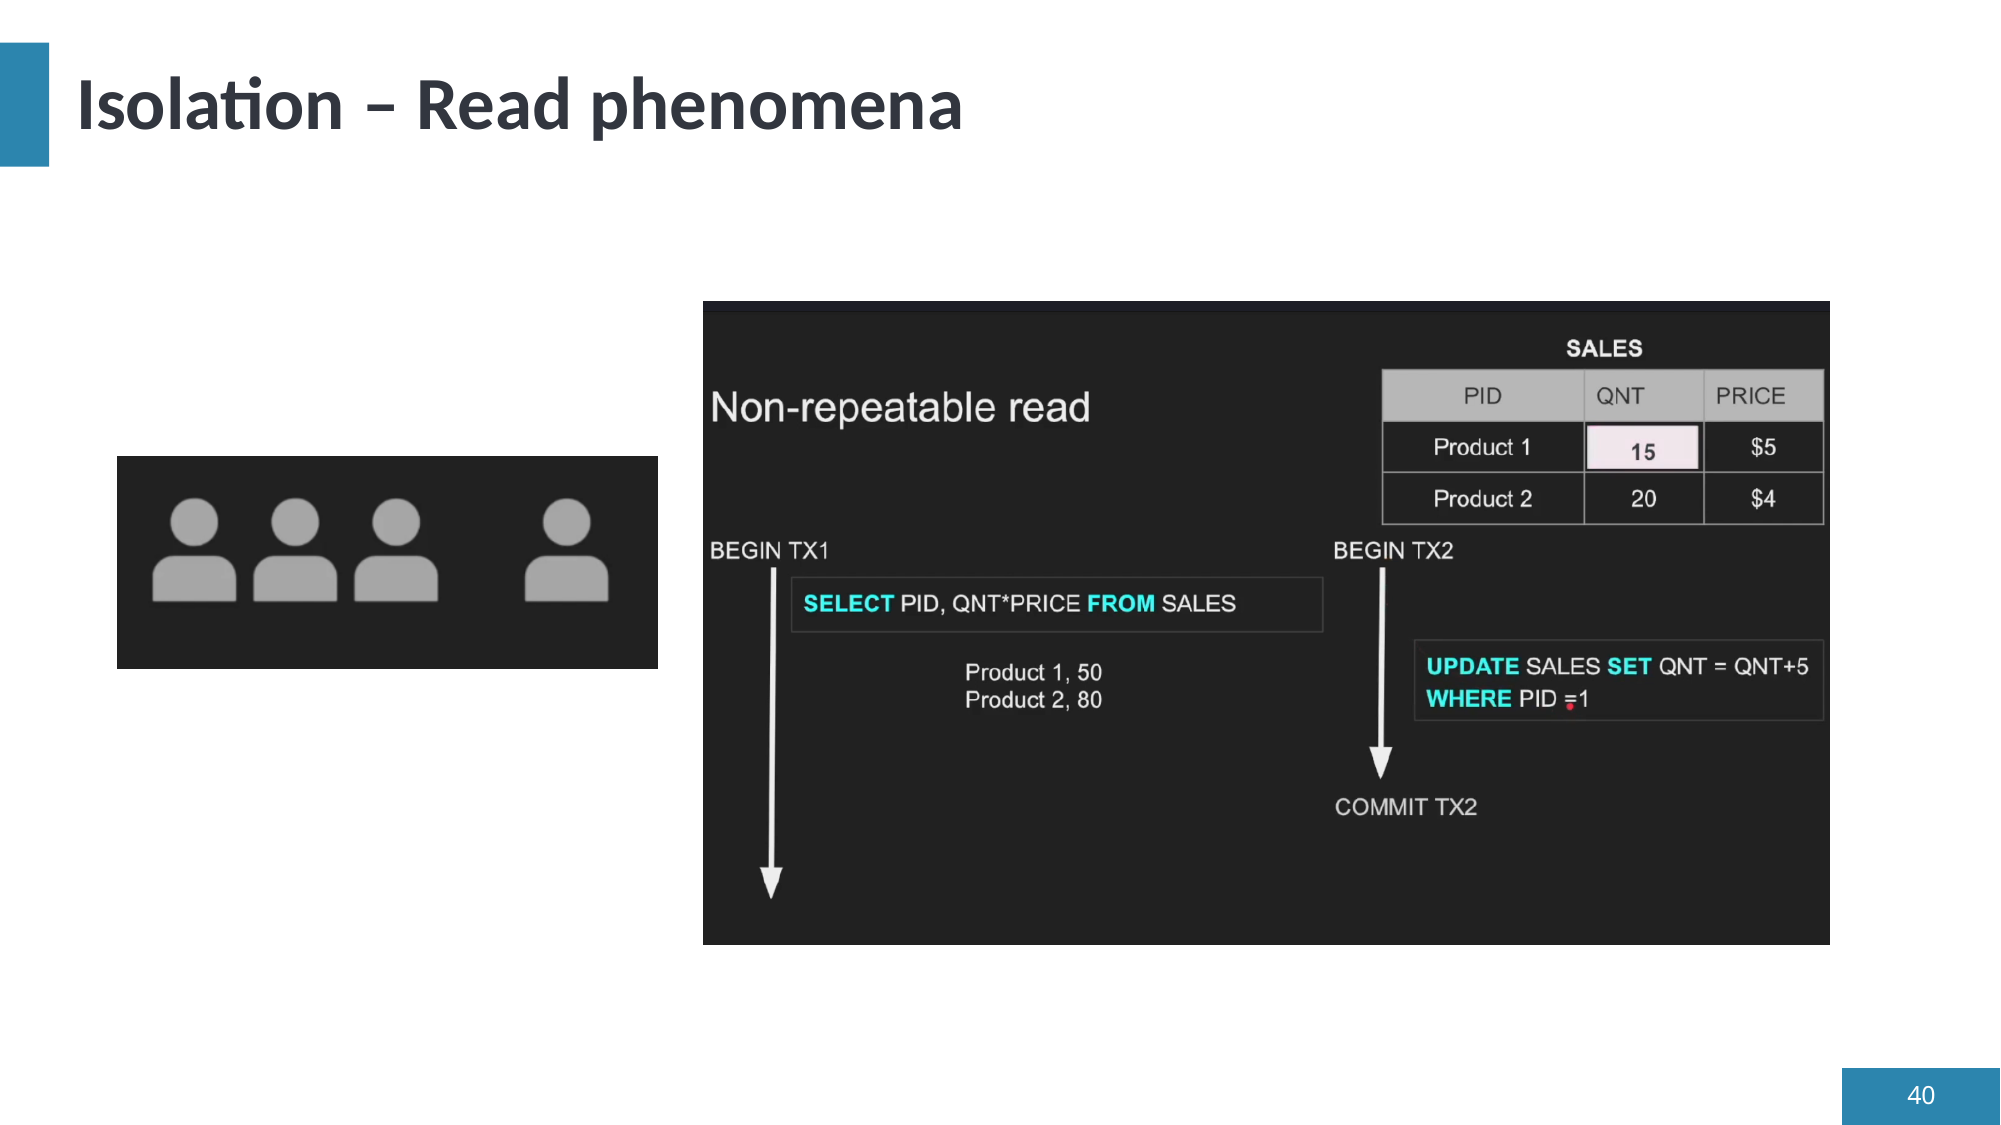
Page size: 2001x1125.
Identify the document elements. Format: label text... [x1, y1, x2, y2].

picture [117, 456, 658, 669]
title Isolation – Read phenomena [60, 42, 1951, 168]
picture [703, 301, 1830, 945]
slide_number 40 [1889, 1079, 1951, 1114]
